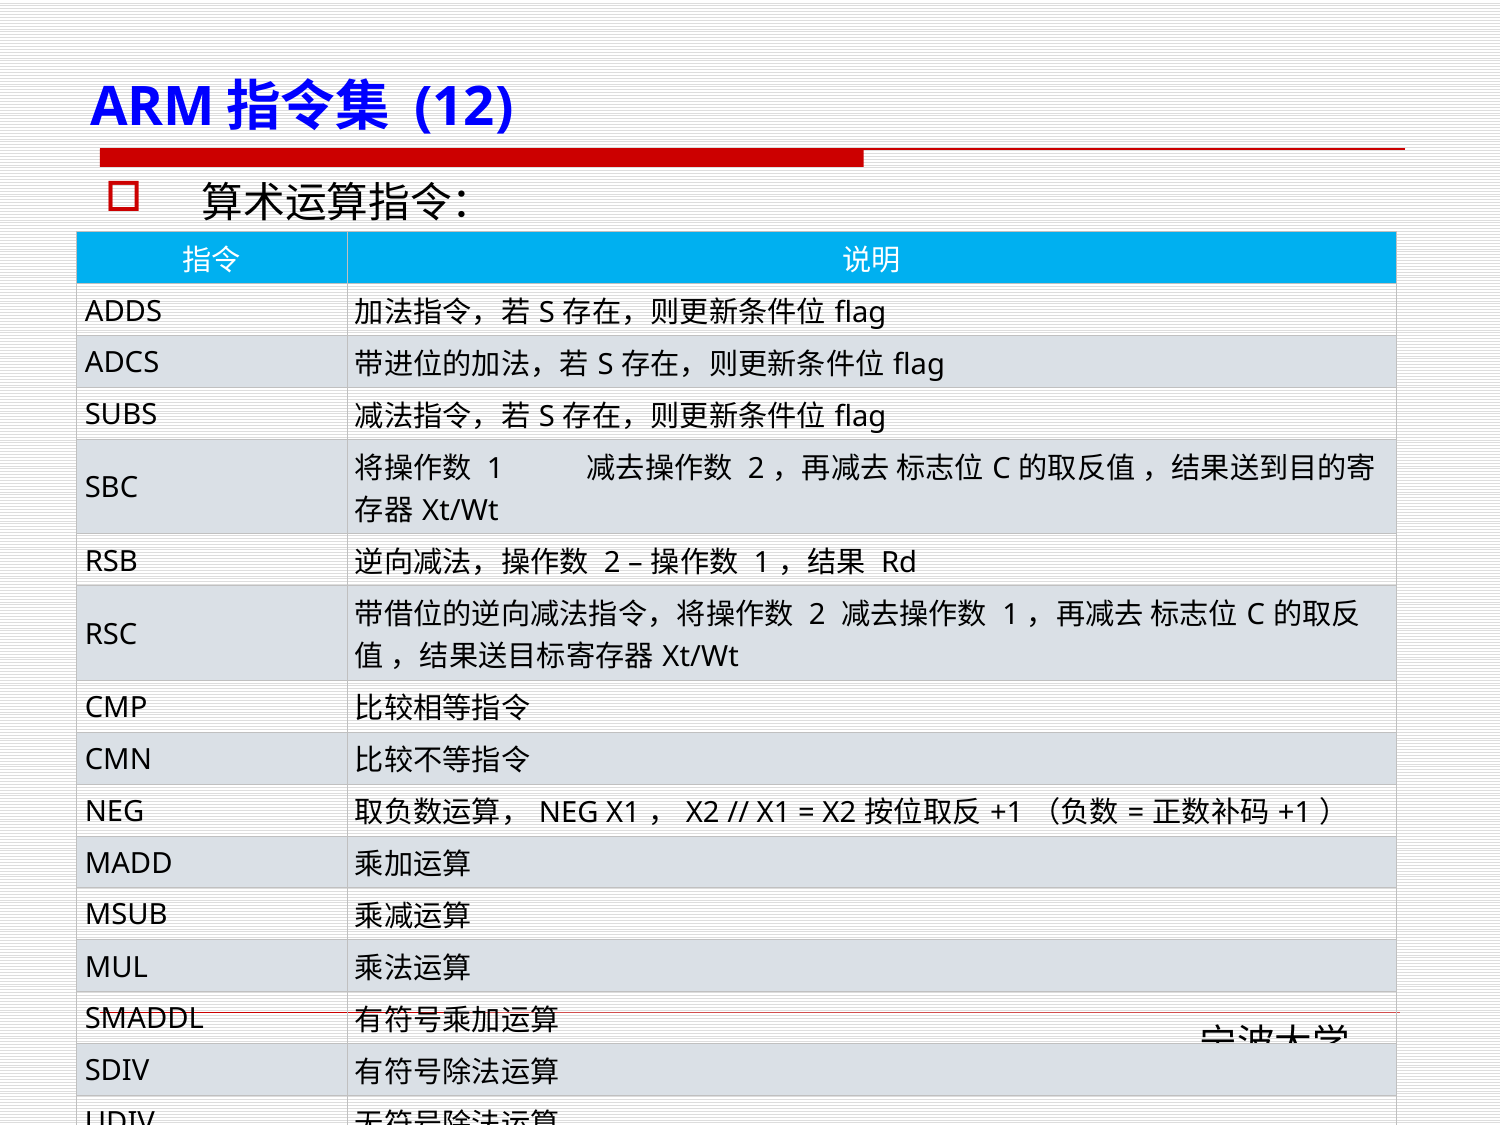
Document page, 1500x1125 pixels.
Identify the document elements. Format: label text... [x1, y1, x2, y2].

table_cell MUL [77, 940, 347, 991]
table_cell 带进位的加法，若S存在，则更新条件位flag [348, 336, 1396, 387]
table_cell 无符号除法运算 [348, 1096, 1396, 1125]
table_cell 取负数运算，NEG X1，X2 // X1 = X2按位取反+1（负数=正数补码+1） [348, 785, 1396, 836]
table_cell 有符号乘加运算 [348, 992, 1396, 1043]
table_cell 将操作数 1 减去操作数 2，再减去 标志位C的取反值 ，结果送到目的寄存器Xt/Wt [348, 440, 1396, 533]
table_cell SDIV [77, 1044, 347, 1095]
table_cell 乘加运算 [348, 837, 1396, 887]
table_cell RSB [77, 534, 347, 585]
table_cell 带借位的逆向减法指令，将操作数 2 减去操作数 1，再减去 标志位C的取反值 ，结果送目标寄存器Xt/Wt [348, 586, 1396, 680]
list 算术运算指令： [90, 171, 1410, 973]
table_cell 比较相等指令 [348, 681, 1396, 732]
table_cell SBC [77, 440, 347, 533]
table_cell ADDS [77, 284, 347, 335]
table_cell NEG [77, 785, 347, 836]
table_cell SUBS [77, 388, 347, 439]
table_cell 逆向减法，操作数 2 –操作数 1，结果 Rd [348, 534, 1396, 585]
table_cell 加法指令，若S存在，则更新条件位flag [348, 284, 1396, 335]
table_cell MADD [77, 837, 347, 887]
table_cell CMN [77, 733, 347, 784]
table_cell 减法指令，若S存在，则更新条件位flag [348, 388, 1396, 439]
table_cell 乘减运算 [348, 888, 1396, 939]
table_header 指令 [77, 232, 347, 283]
title ARM指令集 (12) [90, 62, 1410, 142]
table_cell 乘法运算 [348, 940, 1396, 991]
table_cell ADCS [77, 336, 347, 387]
table_cell RSC [77, 586, 347, 680]
table_cell MSUB [77, 888, 347, 939]
table_cell CMP [77, 681, 347, 732]
table_cell SMADDL [77, 992, 347, 1043]
table_cell 有符号除法运算 [348, 1044, 1396, 1095]
table_cell 比较不等指令 [348, 733, 1396, 784]
table_header 说明 [348, 232, 1396, 283]
table_cell UDIV [77, 1096, 347, 1125]
